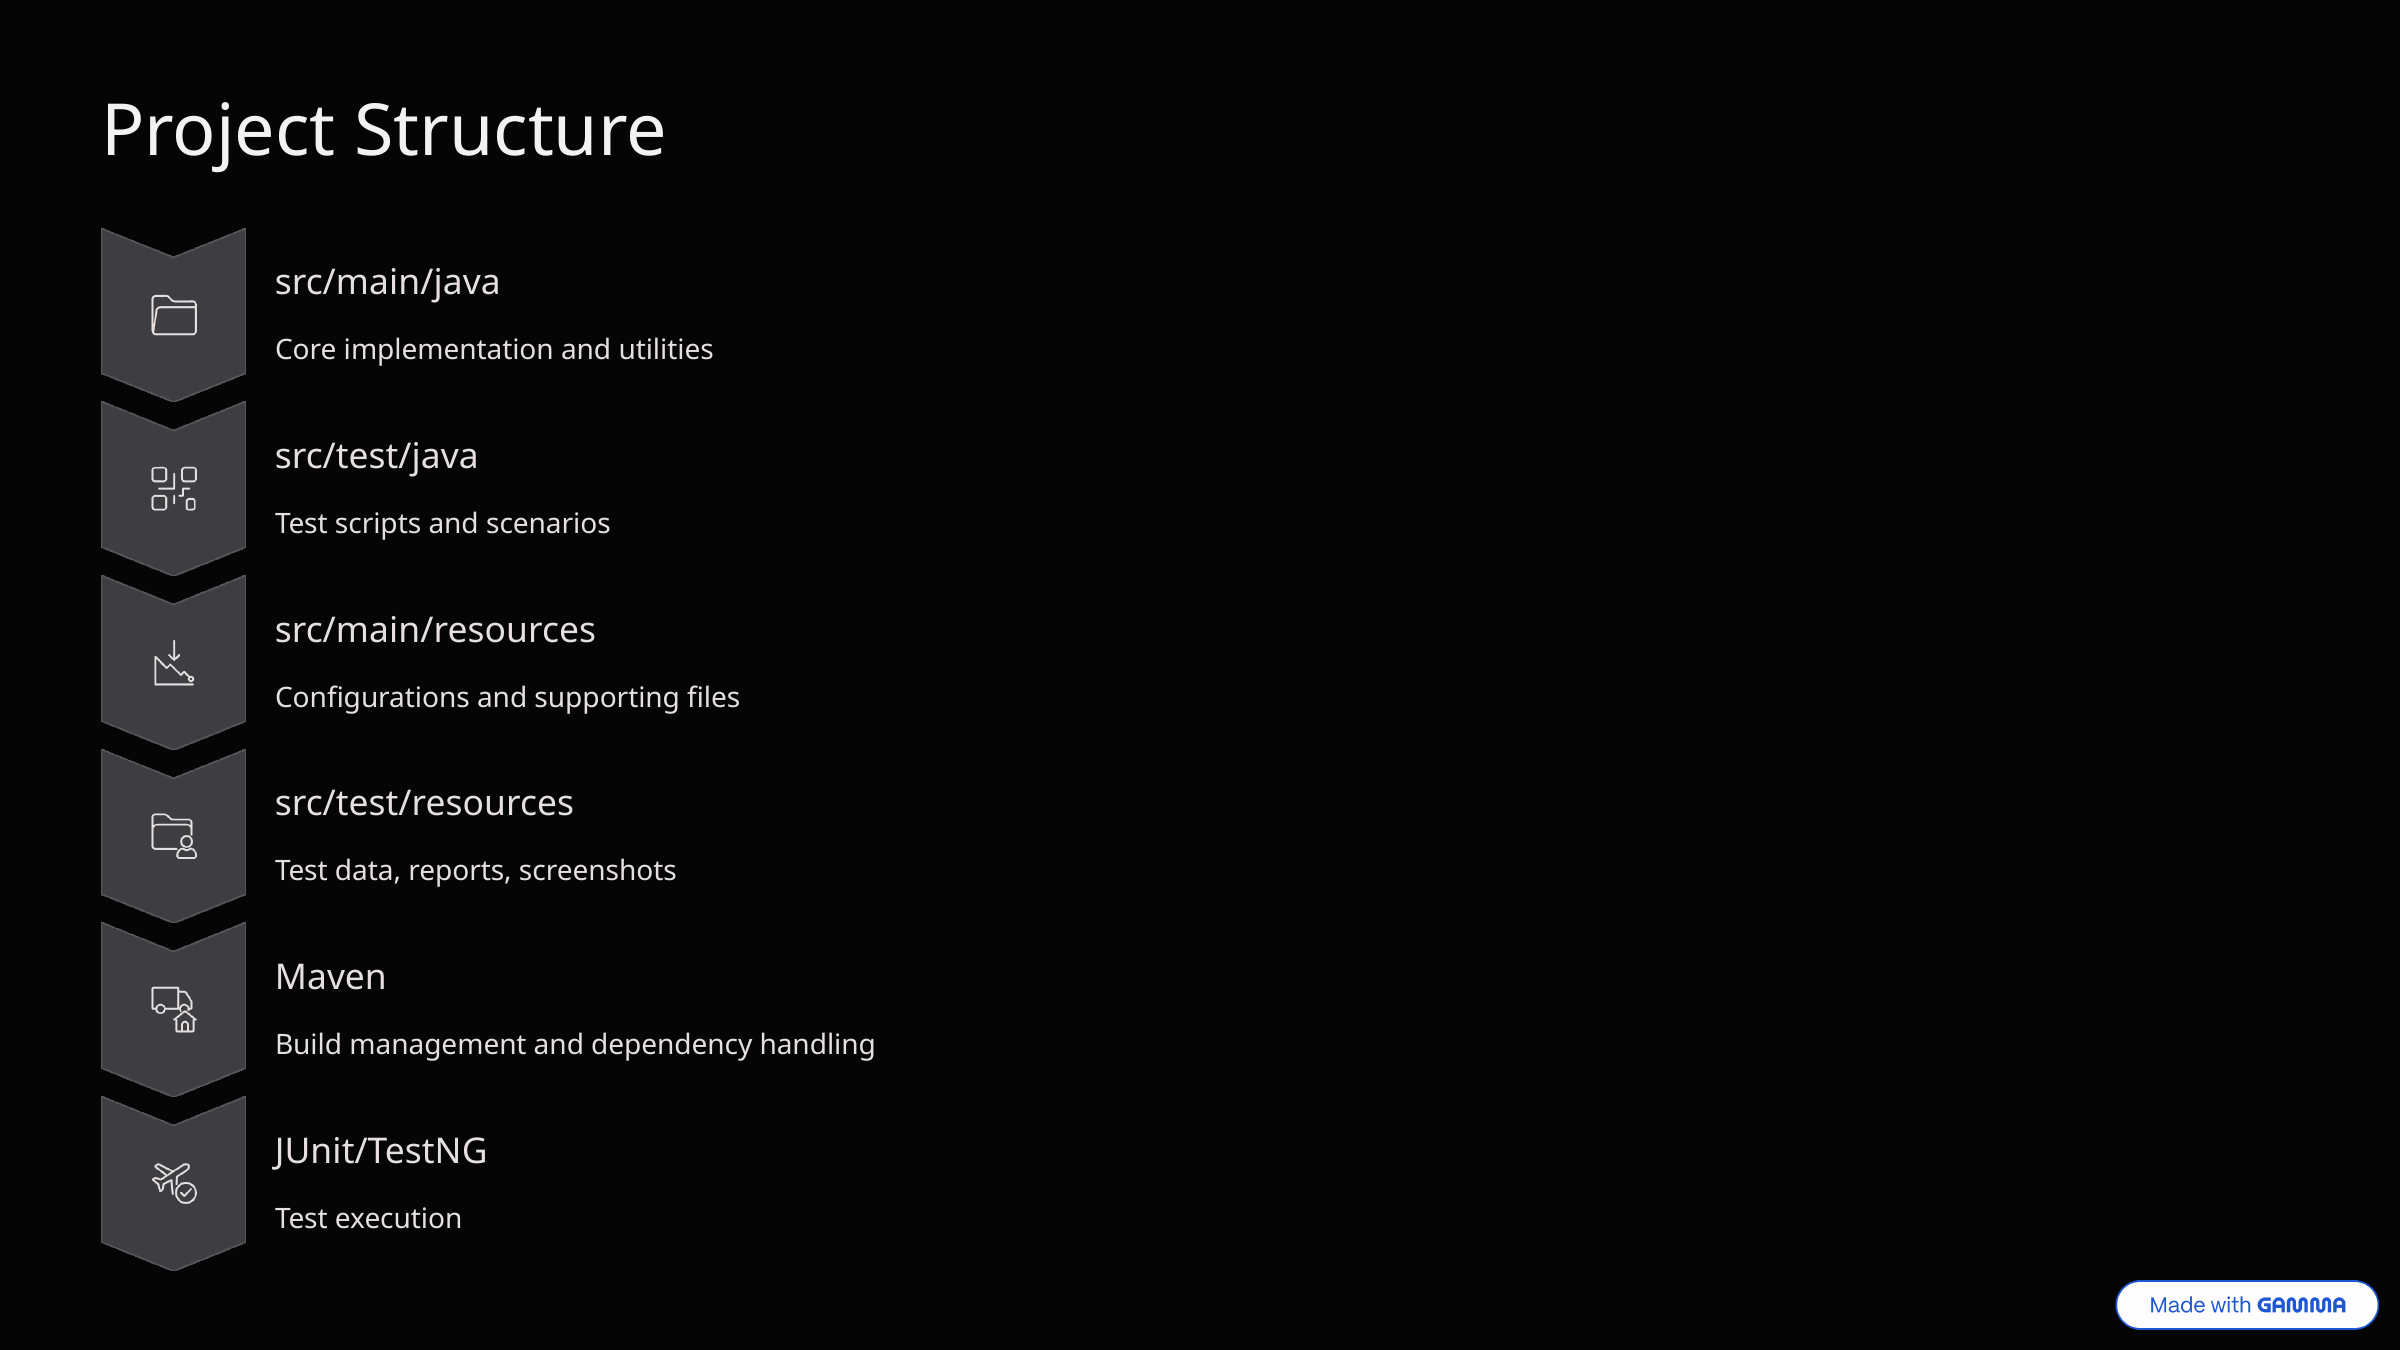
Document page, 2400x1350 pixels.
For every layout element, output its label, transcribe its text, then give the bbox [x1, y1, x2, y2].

text_box JUnit/TestNG [274, 1125, 637, 1171]
picture [101, 228, 246, 1271]
text_box Test execution [274, 1187, 2299, 1235]
text_box Core implementation and utilities [274, 319, 2299, 366]
text_box src/main/resources [274, 604, 637, 650]
picture [2106, 1271, 2389, 1339]
text_box src/main/java [274, 257, 637, 303]
text_box src/test/resources [274, 778, 637, 824]
text_box Project Structure [101, 79, 825, 171]
text_box Configurations and supporting files [274, 666, 2299, 714]
text_box Test data, reports, screenshots [274, 840, 2299, 887]
text_box Build management and dependency handling [274, 1014, 2299, 1061]
text_box Maven [274, 951, 637, 997]
text_box Test scripts and scenarios [274, 493, 2299, 540]
text_box src/test/java [274, 430, 637, 476]
